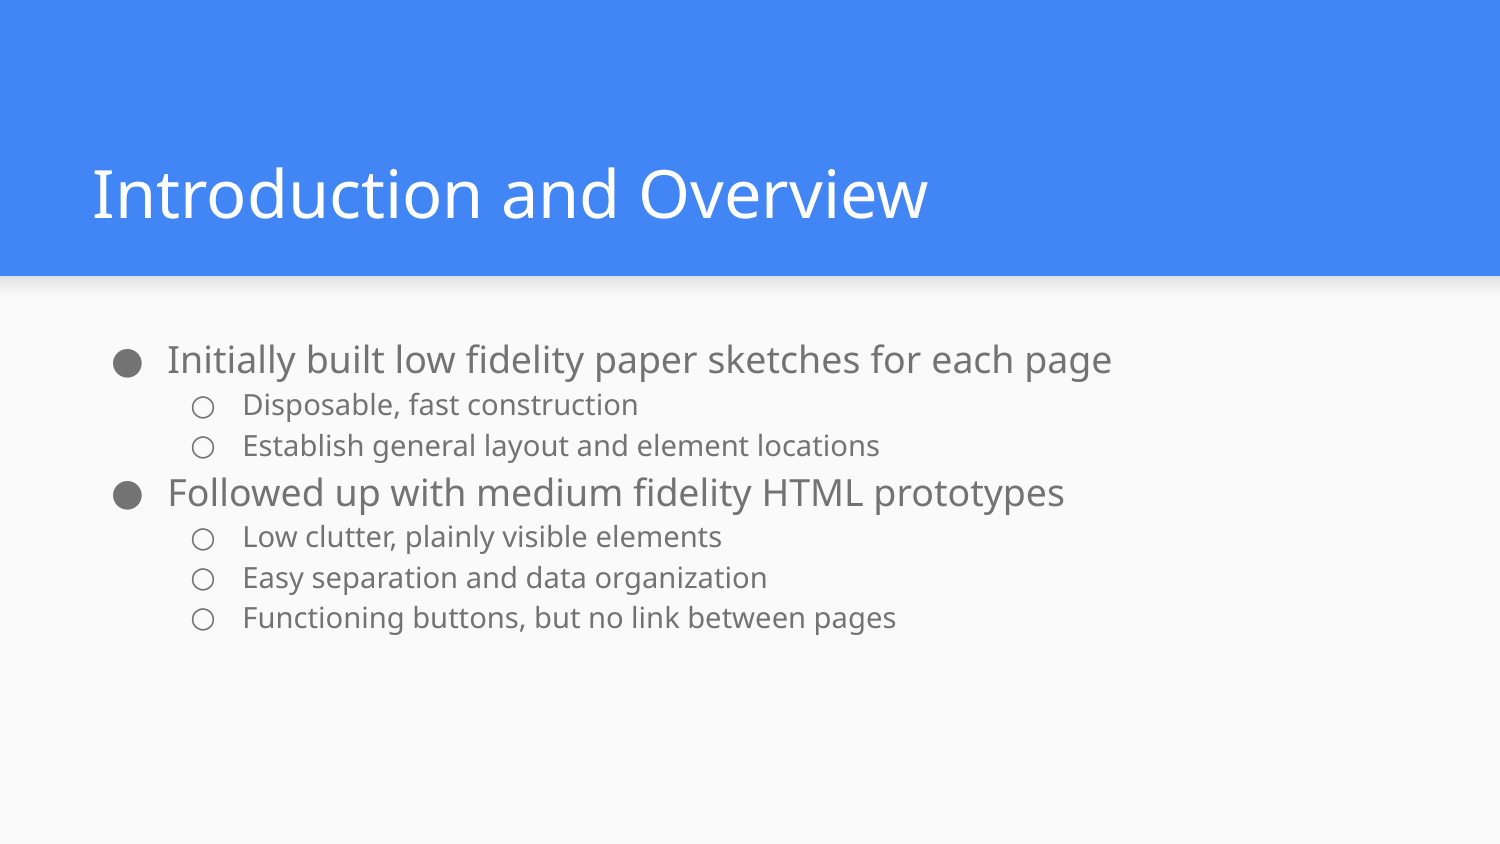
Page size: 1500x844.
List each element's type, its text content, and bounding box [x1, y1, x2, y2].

list Initially built low fidelity paper sketches for each page Disposable, fast construction Establish general layout and element locations Followed up with medium fidelity HTML prototypes Low clutter, plainly visible elements Easy separation and data organization Functioning buttons, but no link between pages [77, 314, 1427, 760]
title Introduction and Overview [77, 121, 1427, 248]
